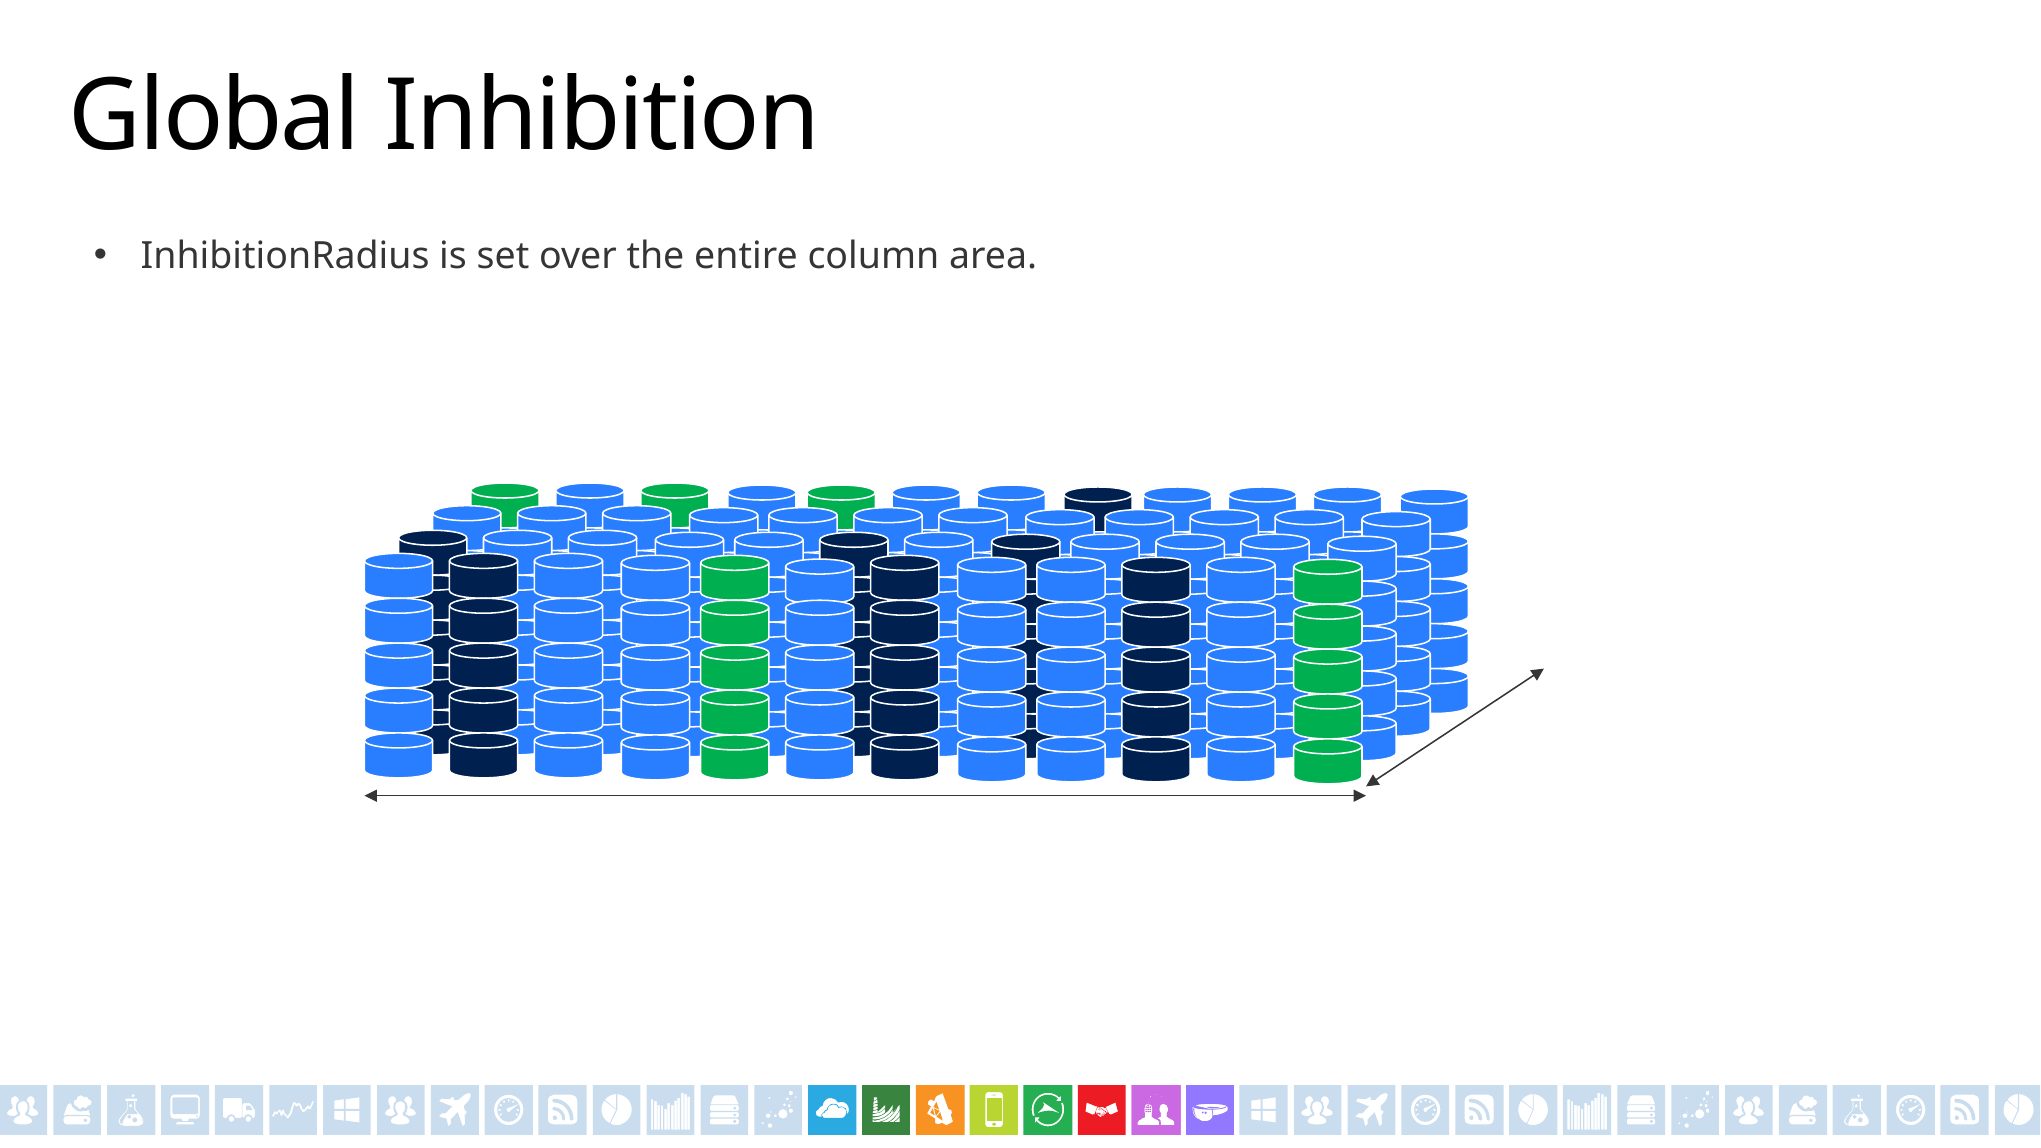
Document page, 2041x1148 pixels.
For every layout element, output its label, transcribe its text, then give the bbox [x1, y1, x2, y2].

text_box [1365, 668, 1545, 787]
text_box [364, 482, 1469, 785]
text_box InhibitionRadius is set over the entire column area. [79, 223, 1225, 284]
title Global Inhibition [45, 48, 1996, 199]
